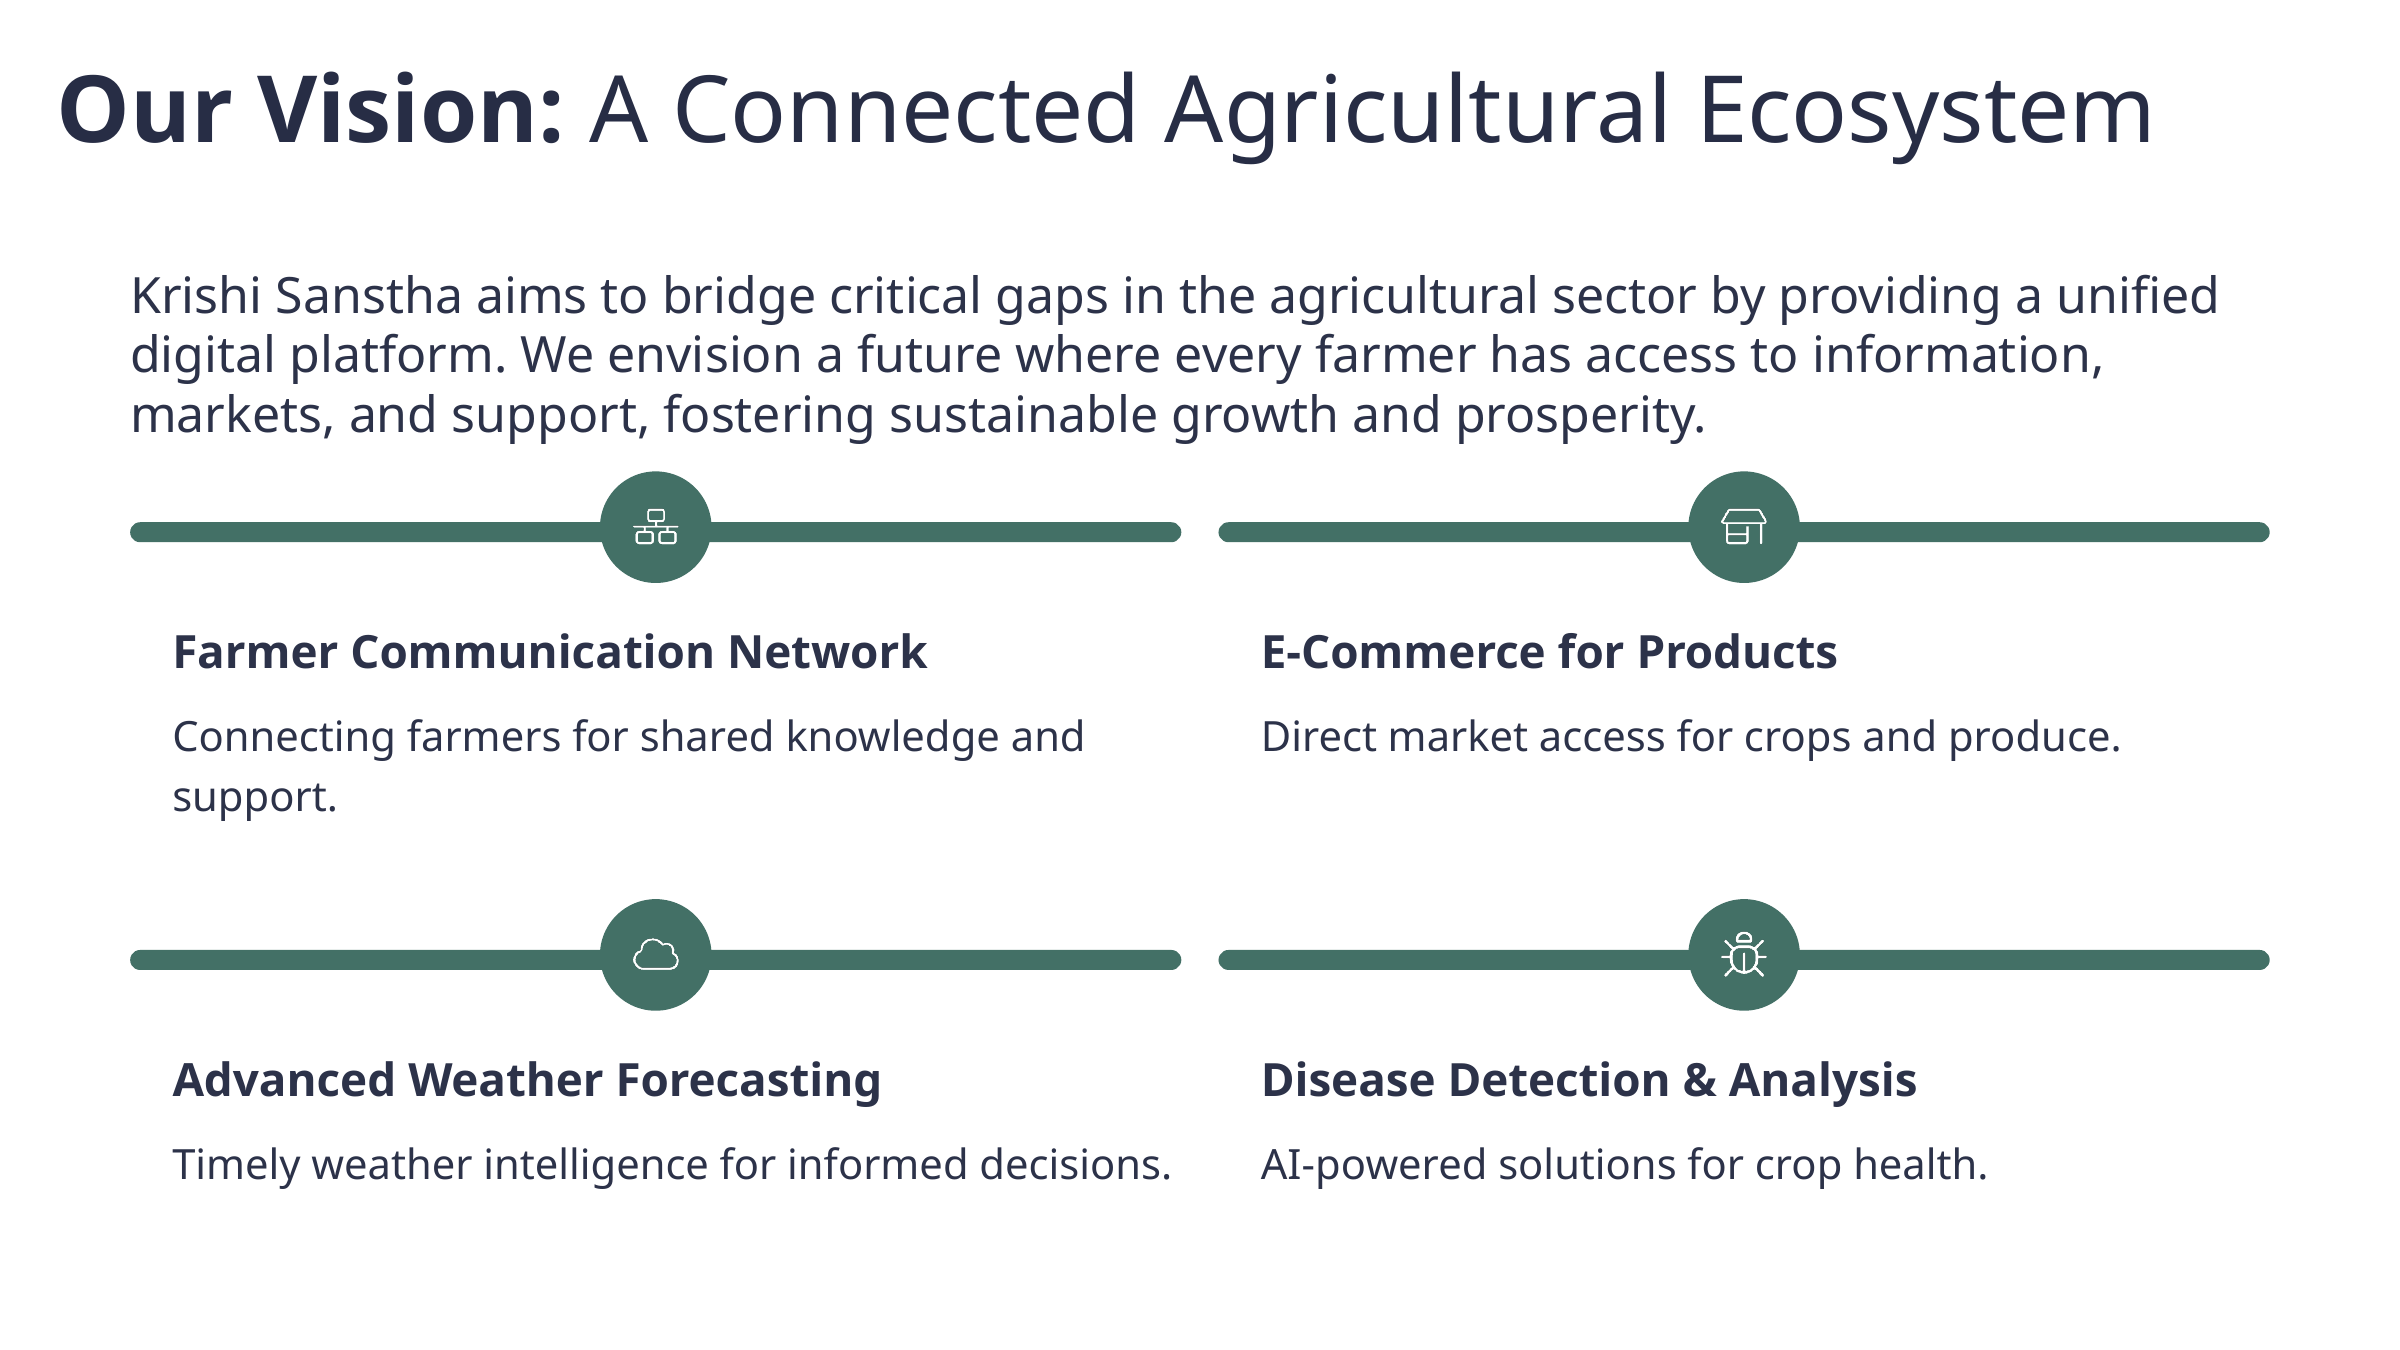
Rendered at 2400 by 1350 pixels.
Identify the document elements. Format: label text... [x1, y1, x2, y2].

text_box Timely weather intelligence for informed decisions. [172, 1128, 1140, 1188]
picture [633, 499, 679, 556]
text_box Advanced Weather Forecasting [172, 1047, 803, 1106]
text_box [130, 539, 1182, 862]
text_box [1218, 949, 1690, 970]
text_box Krishi Sanstha aims to bridge critical gaps in the agricultural sector by providing a unified digital platform. We envision a future where every farmer has access to information, markets, and support, fostering sustainable growth and prosperity. [130, 263, 2270, 449]
text_box [599, 471, 712, 583]
text_box [130, 949, 601, 970]
text_box [1688, 471, 1800, 583]
text_box [1799, 949, 2270, 970]
picture [633, 926, 679, 983]
text_box [1688, 899, 1800, 1011]
text_box Direct market access for crops and produce. [1260, 700, 2228, 761]
picture [1721, 499, 1767, 556]
text_box AI-powered solutions for crop health. [1260, 1128, 2228, 1188]
text_box Our Vision: A Connected Agricultural Ecosystem [56, 45, 2007, 162]
text_box Disease Detection & Analysis [1260, 1047, 1851, 1106]
text_box [1218, 540, 2270, 862]
text_box [130, 522, 601, 543]
text_box Connecting farmers for shared knowledge and support. [172, 700, 1140, 820]
text_box E-Commerce for Products [1260, 620, 1789, 679]
text_box [599, 899, 712, 1011]
text_box [1798, 522, 2270, 543]
text_box [710, 949, 1182, 970]
text_box [1218, 522, 1690, 543]
text_box Farmer Communication Network [172, 620, 833, 679]
picture [1721, 926, 1767, 983]
text_box [710, 522, 1182, 543]
